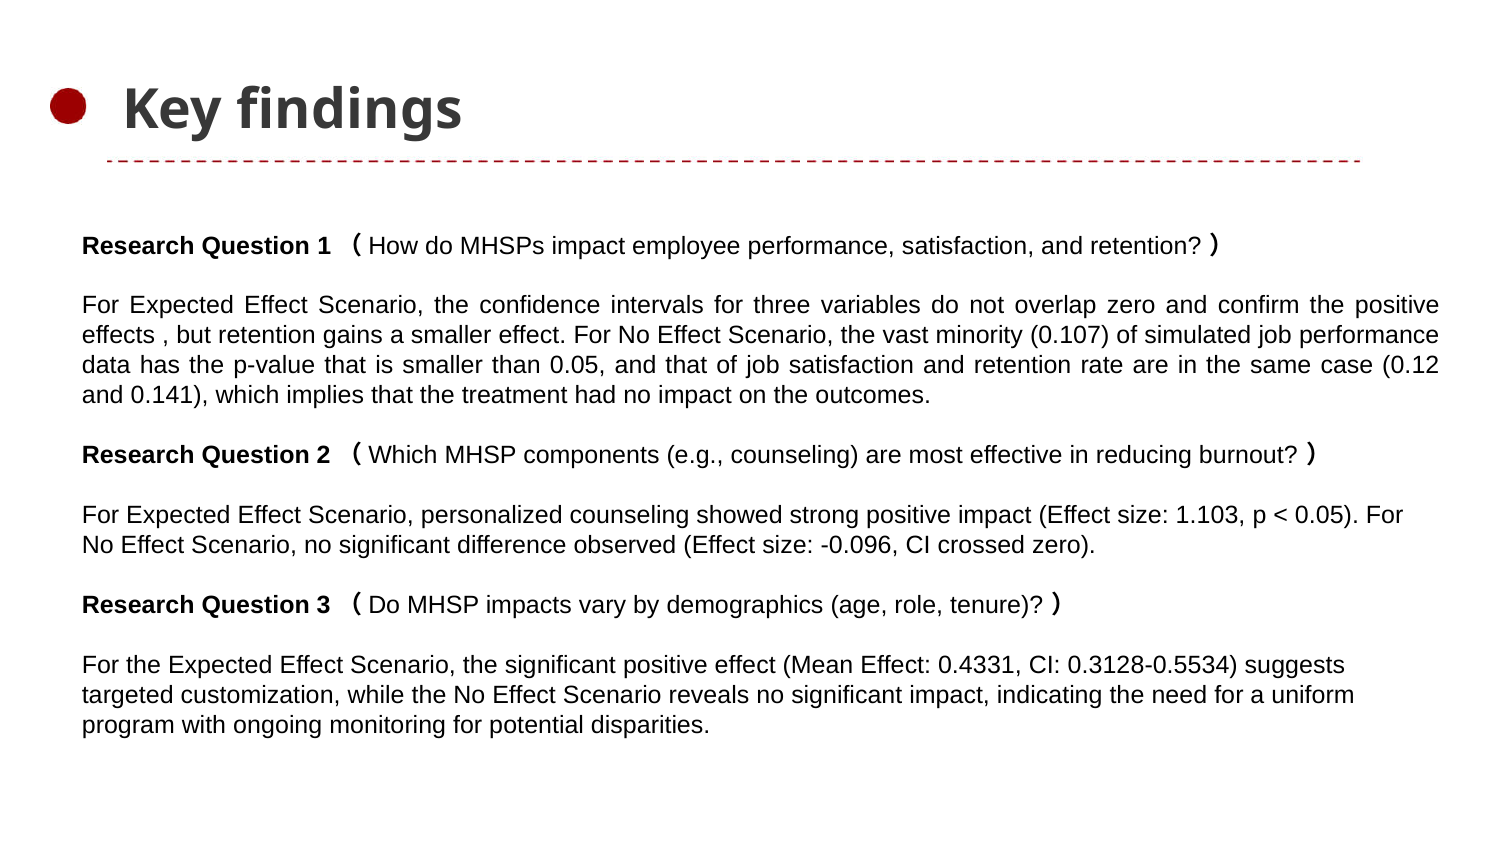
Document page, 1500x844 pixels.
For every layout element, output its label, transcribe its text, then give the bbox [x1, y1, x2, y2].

text_box Research Question 1（How do MHSPs impact employee performance, satisfaction, and retention?） For Expected Effect Scenario, the confidence intervals for three variables do not overlap zero and confirm the positive effects , but retention gains a smaller effect. For No Effect Scenario, the vast minority (0.107) of simulated job performance data has the p-value that is smaller than 0.05, and that of job satisfaction and retention rate are in the same case (0.12 and 0.141), which implies that the treatment had no impact on the outcomes. Research Question 2（Which MHSP components (e.g., counseling) are most effective in reducing burnout?） For Expected Effect Scenario, personalized counseling showed strong positive impact (Effect size: 1.103, p < 0.05). For No Effect Scenario, no significant difference observed (Effect size: -0.096, CI crossed zero). Research Question 3（Do MHSP impacts vary by demographics (age, role, tenure)?） For the Expected Effect Scenario, the significant positive effect (Mean Effect: 0.4331, CI: 0.3128-0.5534) suggests targeted customization, while the No Effect Scenario reveals no significant impact, indicating the need for a uniform program with ongoing monitoring for potential disparities. [66, 259, 1459, 818]
picture [0, 0, 1500, 251]
